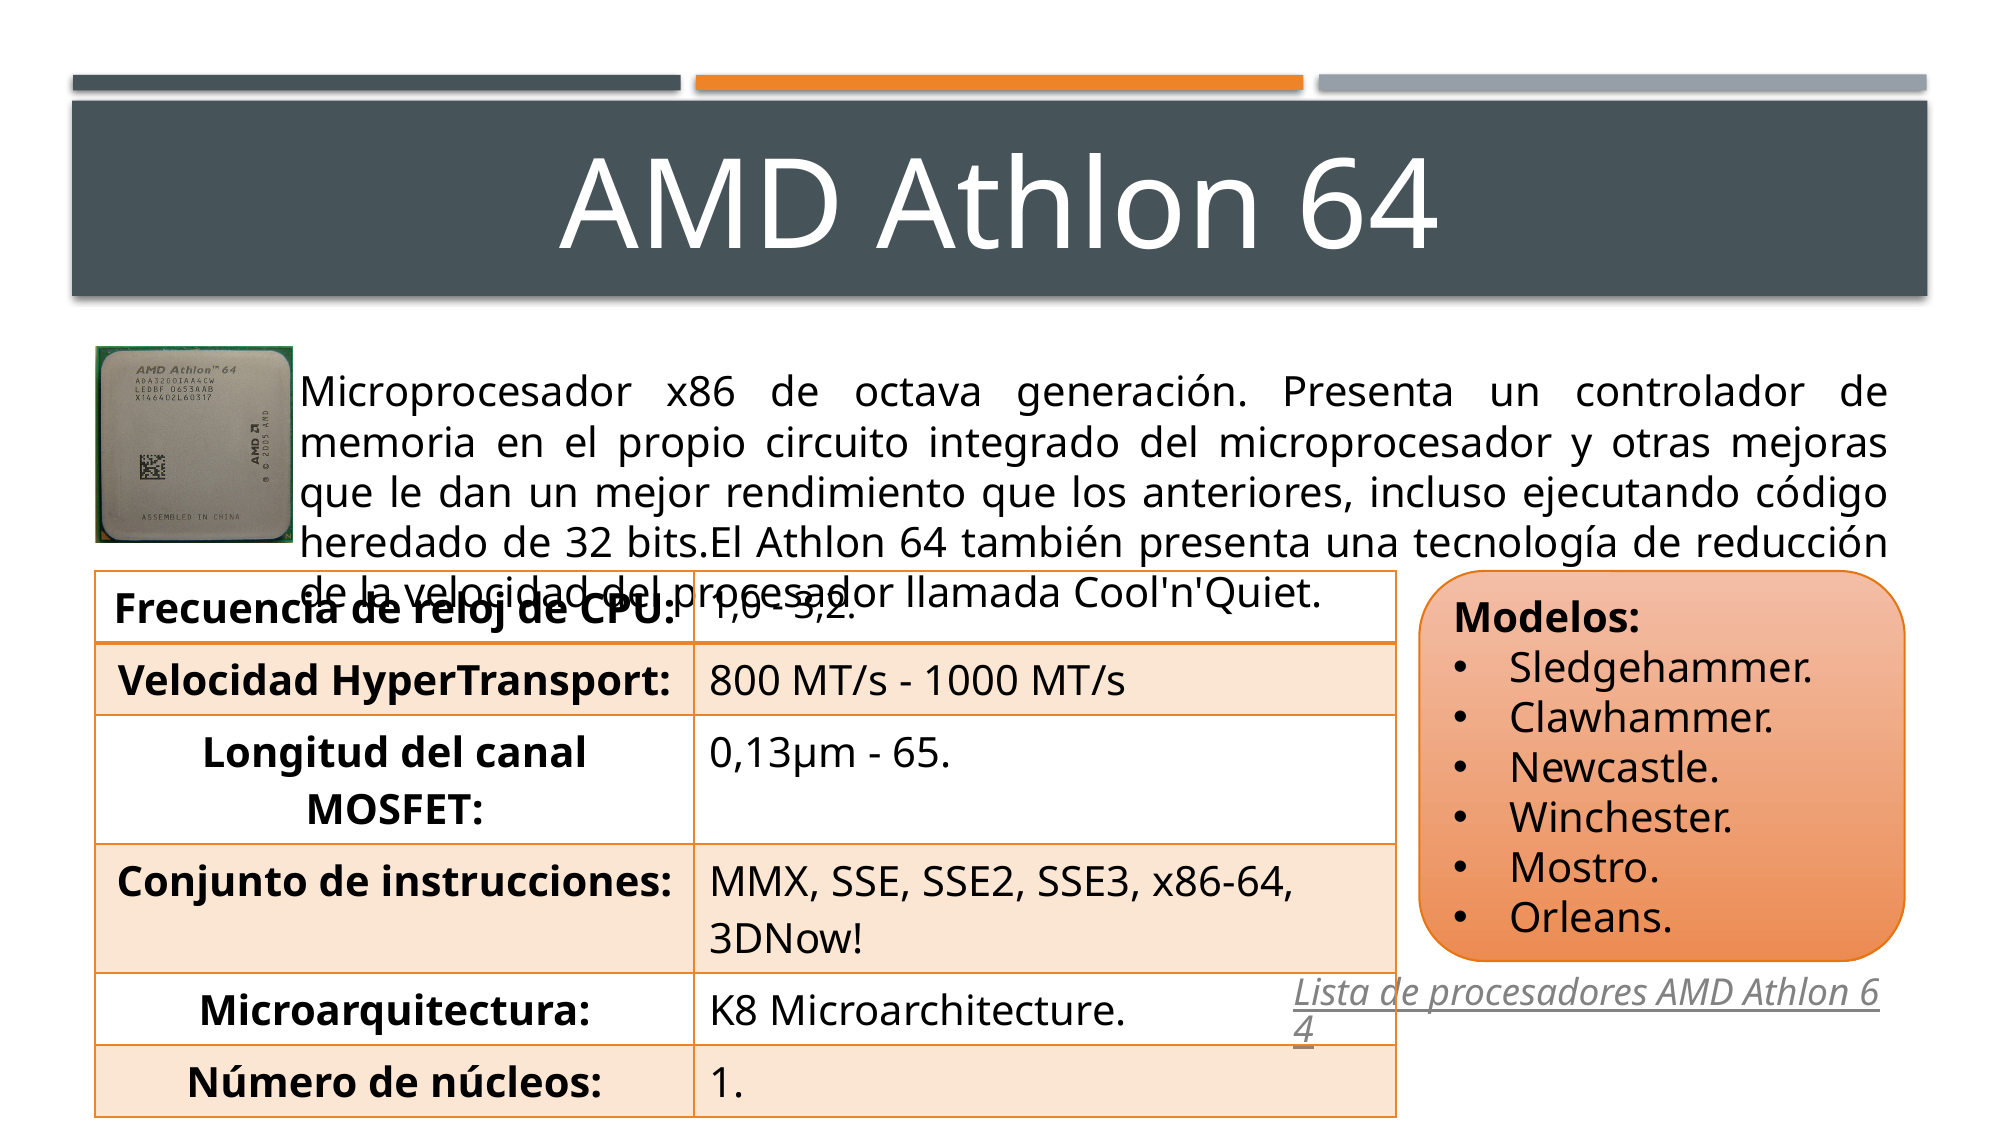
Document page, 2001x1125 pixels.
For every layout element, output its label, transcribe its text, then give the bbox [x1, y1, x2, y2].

table_cell 1. [695, 1046, 1395, 1116]
list Microprocesador x86 de octava generación. Presenta un controlador de memoria en el propio circuito integrado del microprocesador y otras mejoras que le dan un mejor rendimiento que los anteriores, incluso ejecutando código heredado de 32 bits.El Athlon 64 también presenta una tecnología de reducción de la velocidad del procesador llamada Cool'n'Quiet. [284, 357, 1905, 961]
table_cell Longitud del canal MOSFET: [96, 716, 693, 843]
text_box Lista de procesadores AMD Athlon 64 [1397, 961, 1905, 1027]
table_cell Microarquitectura: [96, 974, 693, 1044]
table_cell Conjunto de instrucciones: [96, 845, 693, 972]
table_cell MMX, SSE, SSE2, SSE3, x86-64, 3DNow! [695, 845, 1395, 972]
text_box Modelos: Sledgehammer. Clawhammer. Newcastle. Winchester. Mostro. Orleans. [1418, 569, 1906, 963]
table_cell K8 Microarchitecture. [695, 974, 1395, 1044]
table_cell Velocidad HyperTransport: [96, 645, 693, 714]
picture [94, 345, 294, 544]
table_cell 0,13µm - 65. [695, 716, 1395, 843]
table_cell Número de núcleos: [96, 1046, 693, 1116]
table_header Frecuencia de reloj de CPU: [96, 572, 693, 641]
table_header 1,0 - 3,2. [695, 572, 1395, 641]
title AMD Athlon 64 [95, 115, 1905, 282]
table_cell 800 MT/s - 1000 MT/s [695, 645, 1395, 714]
